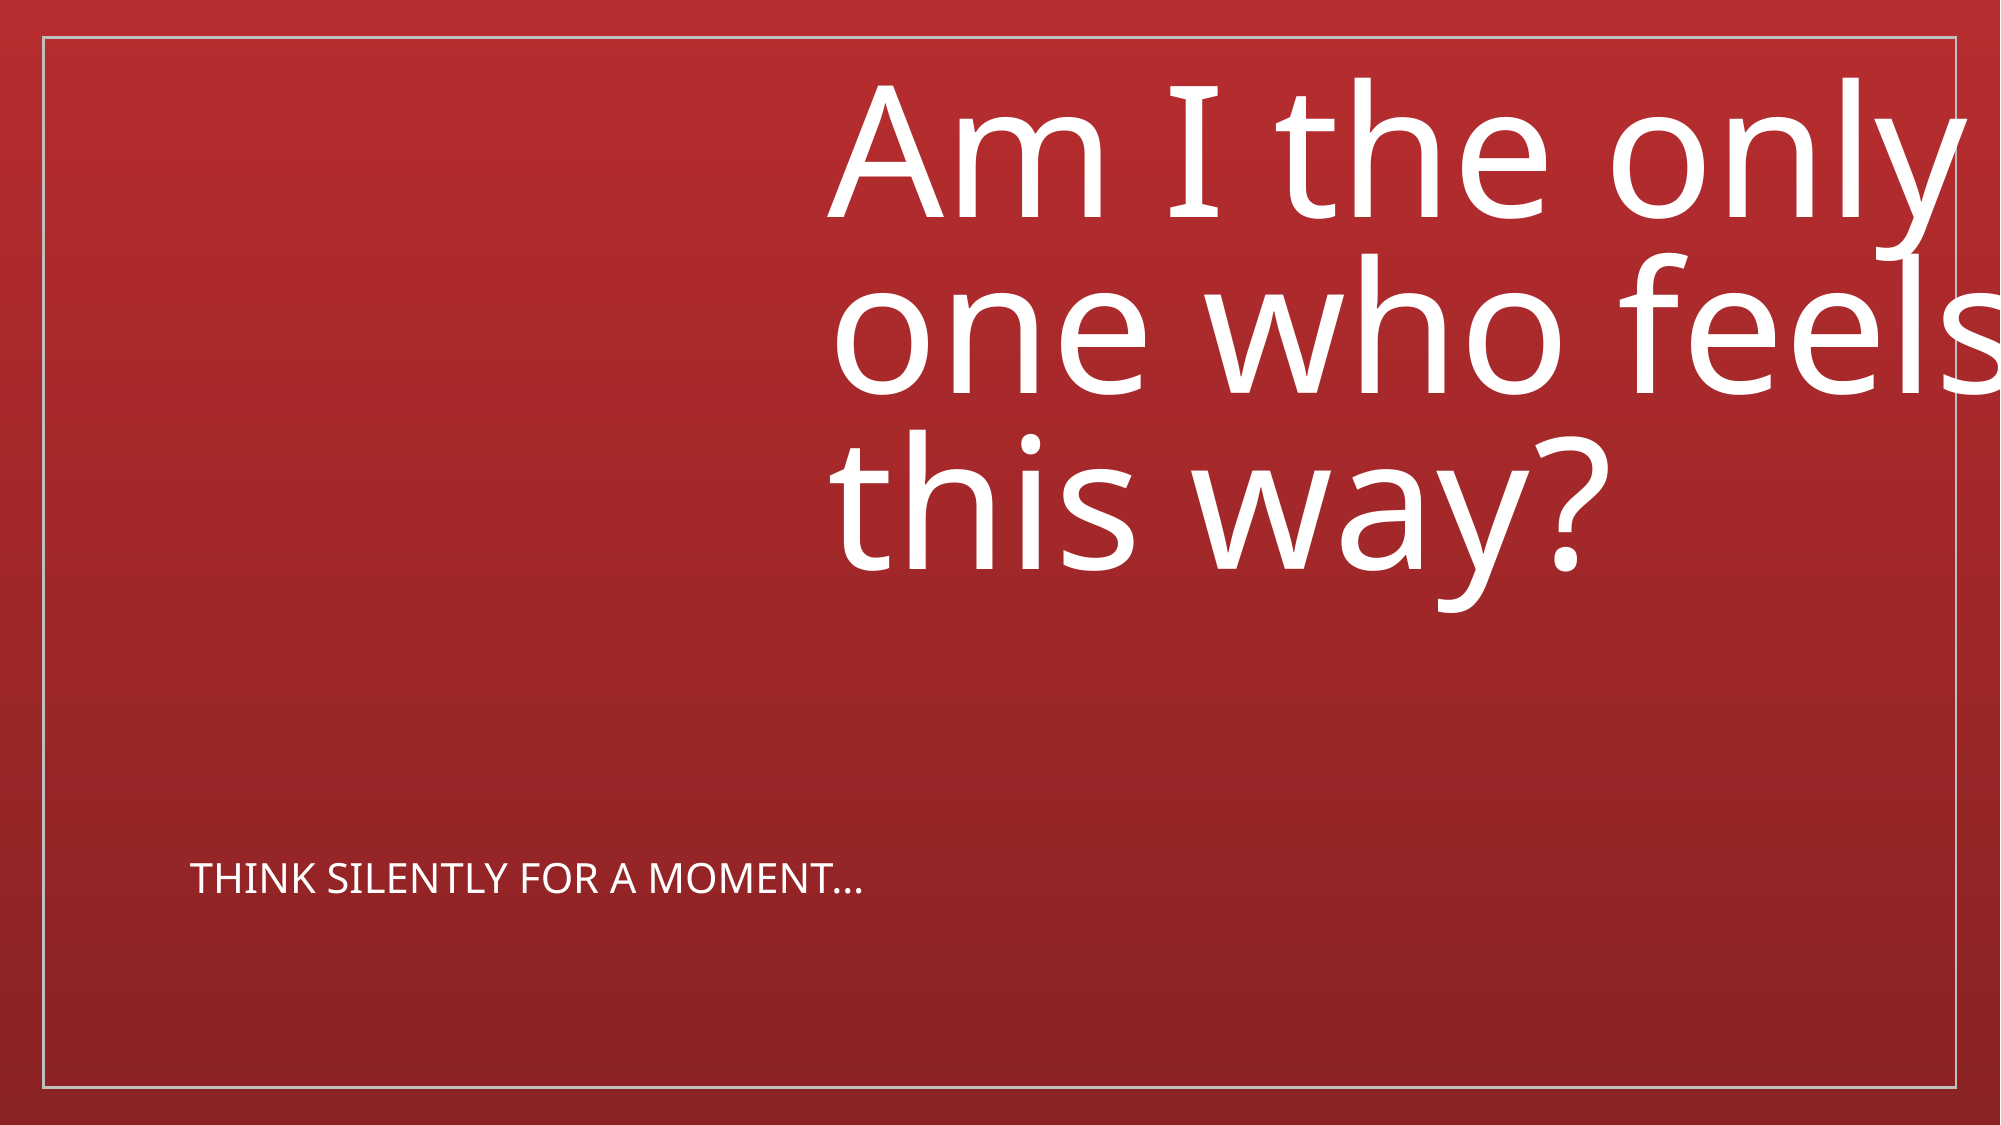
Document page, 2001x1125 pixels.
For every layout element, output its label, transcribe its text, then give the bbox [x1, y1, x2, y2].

list Think silently for a moment… [174, 849, 1450, 963]
title Am I the only one who feels this way? [813, 412, 2000, 613]
